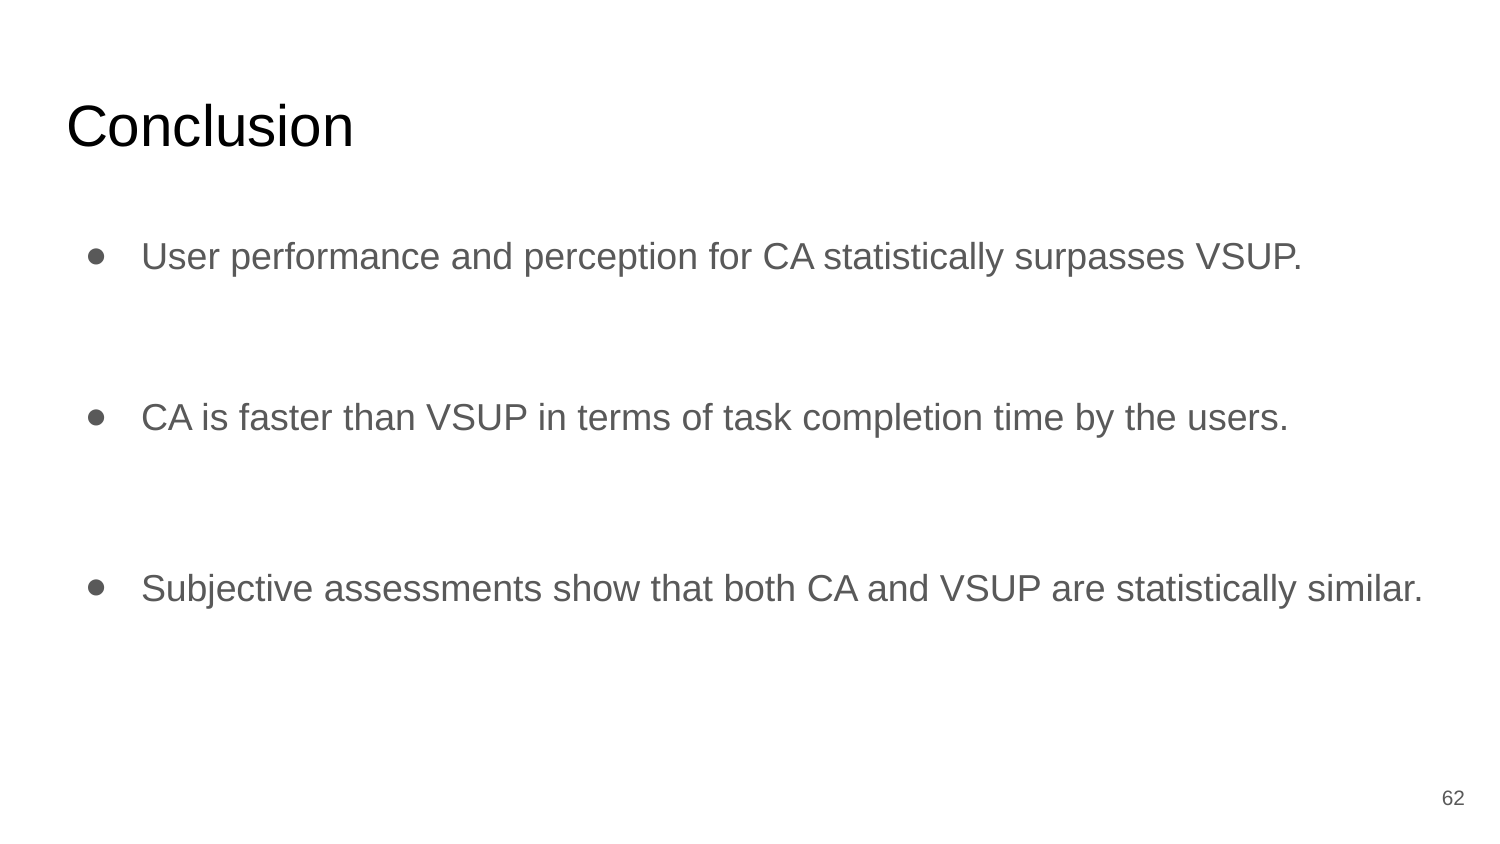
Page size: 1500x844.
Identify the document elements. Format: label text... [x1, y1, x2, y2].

title Conclusion [51, 72, 1449, 167]
slide_number 62 [1389, 764, 1480, 830]
list User performance and perception for CA statistically surpasses VSUP. CA is faster than VSUP in terms of task completion time by the users. Subjective assessments show that both CA and VSUP are statistically similar. [51, 210, 1449, 771]
